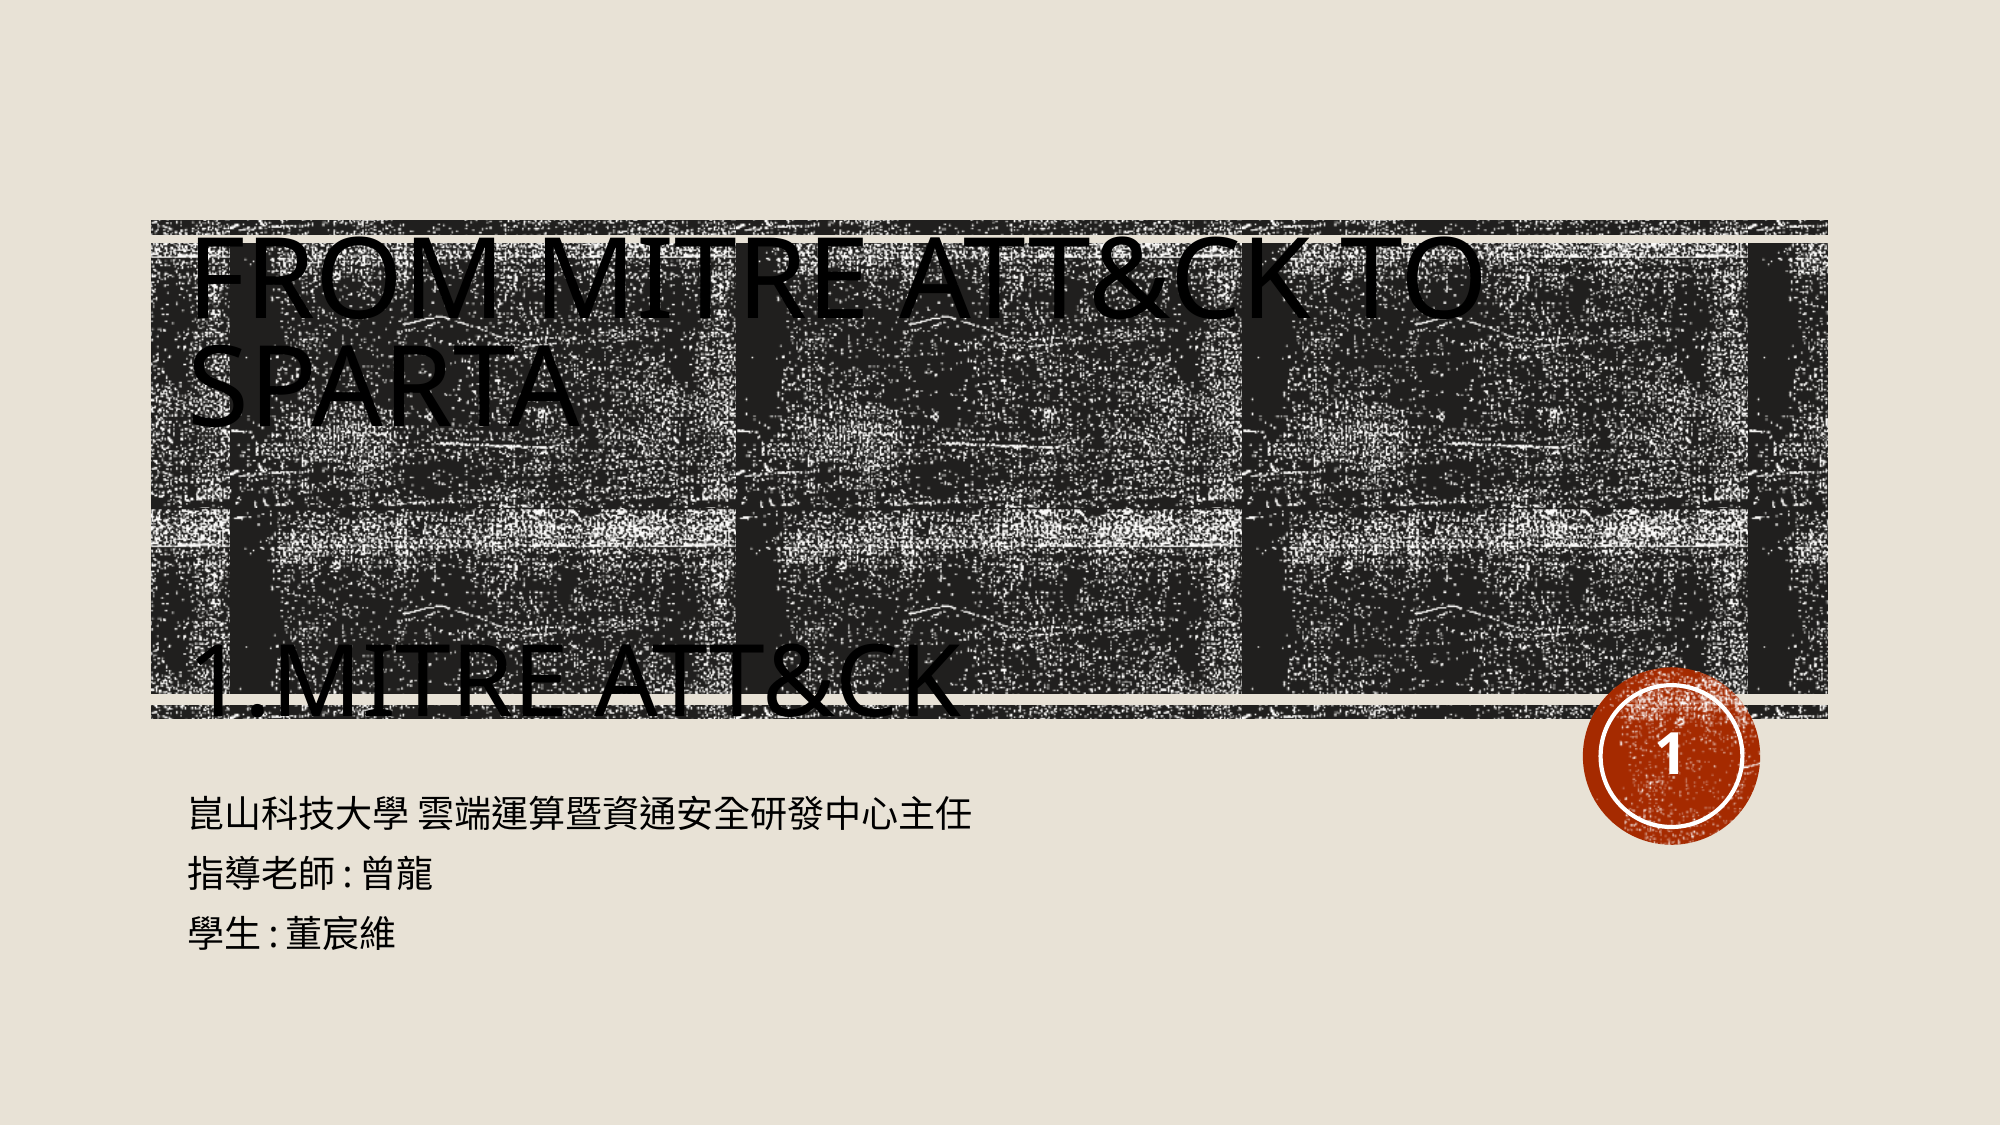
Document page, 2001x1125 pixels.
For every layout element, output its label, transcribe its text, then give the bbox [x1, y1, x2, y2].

title From MITRE ATT&CK to SPARTA 1.MITRE ATT&CK [172, 234, 1808, 733]
slide_number 1 [1573, 703, 1770, 809]
subtitle 崑山科技大學 雲端運算暨資通安全研發中心主任 指導老師:曾龍 學生:董宸維 [172, 788, 1467, 964]
table_cell Mafalda [1601, 809, 1742, 845]
